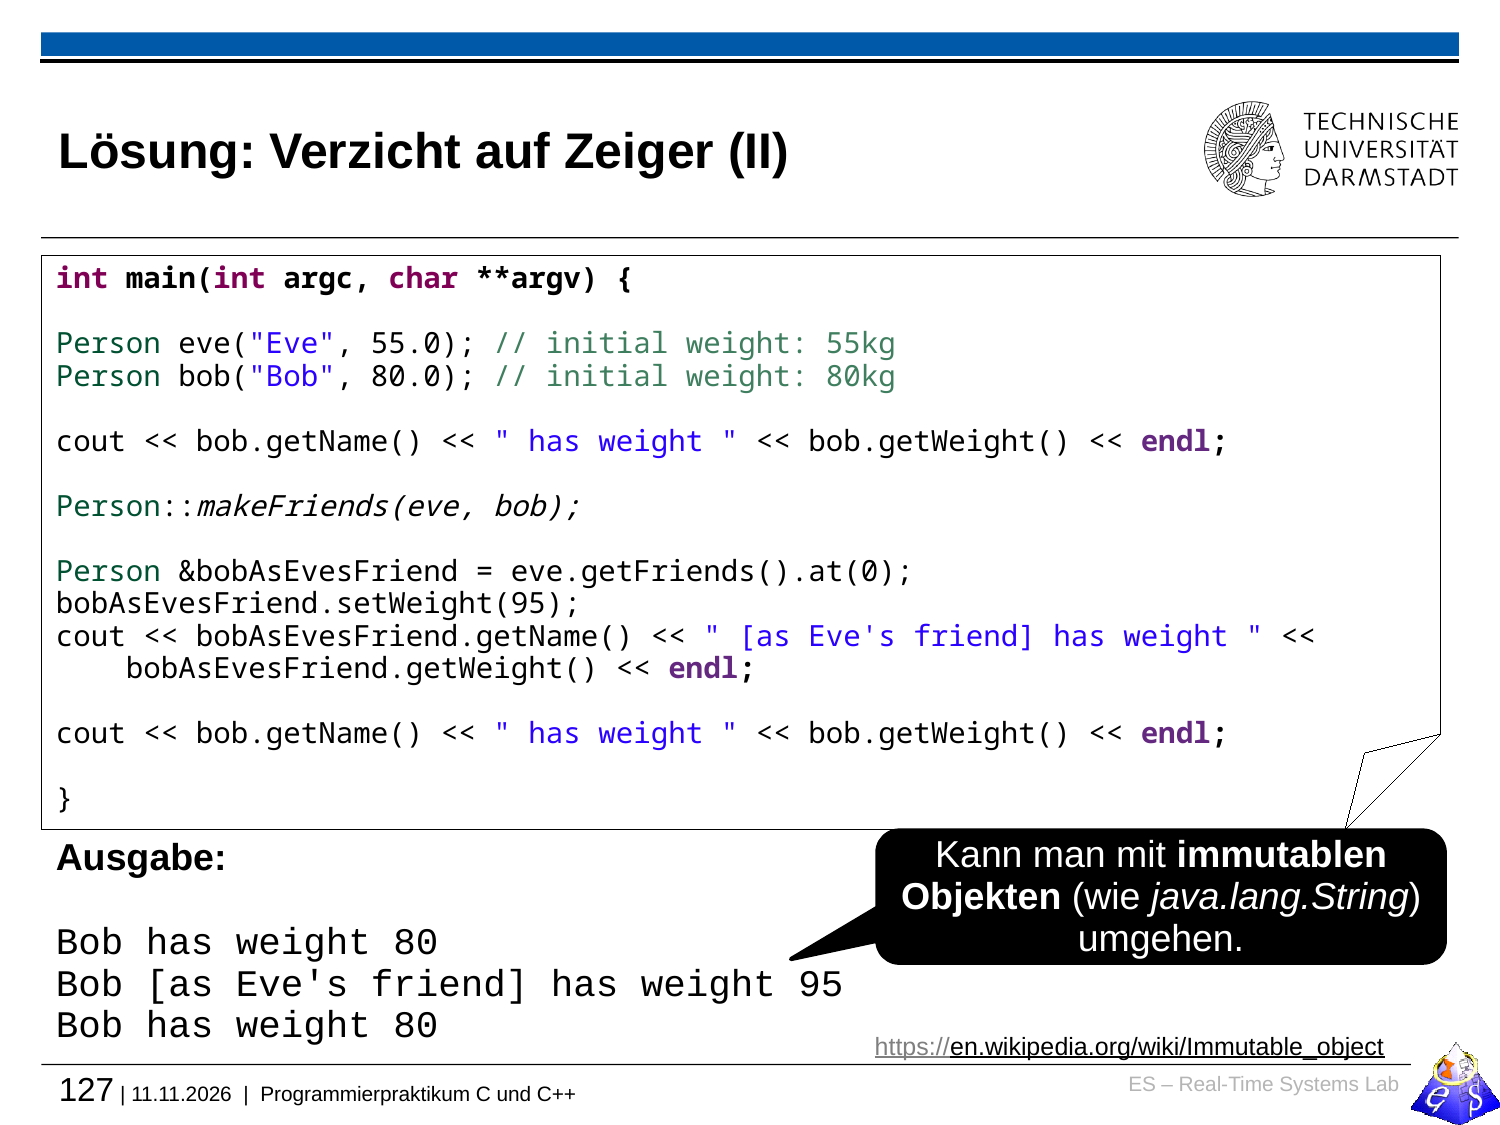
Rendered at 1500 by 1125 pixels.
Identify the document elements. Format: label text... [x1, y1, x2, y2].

title Lösung: Verzicht auf Zeiger (II) [58, 80, 1187, 218]
picture [1411, 1041, 1500, 1125]
text_box int main(int argc, char **argv) { Person eve("Eve", 55.0); // initial weight: 55kg Person bob("Bob", 80.0); // initial weight: 80kg cout << bob.getName() << " has weight " << bob.getWeight() << endl; Person::makeFriends(eve, bob); Person &bobAsEvesFriend = eve.getFriends().at(0); bobAsEvesFriend.setWeight(95); cout << bobAsEvesFriend.getName() << " [as Eve's friend] has weight " << bobAsEvesFriend.getWeight() << endl; cout << bob.getName() << " has weight " << bob.getWeight() << endl; } [41, 255, 1441, 829]
text_box Kann man mit immutablen Objekten (wie java.lang.String) umgehen. [788, 828, 1447, 965]
text_box https://en.wikipedia.org/wiki/Immutable_object [859, 1025, 1407, 1068]
text_box Ausgabe: Bob has weight 80 Bob [as Eve's friend] has weight 95 Bob has weight 80 [41, 829, 969, 1054]
picture [1187, 84, 1483, 214]
